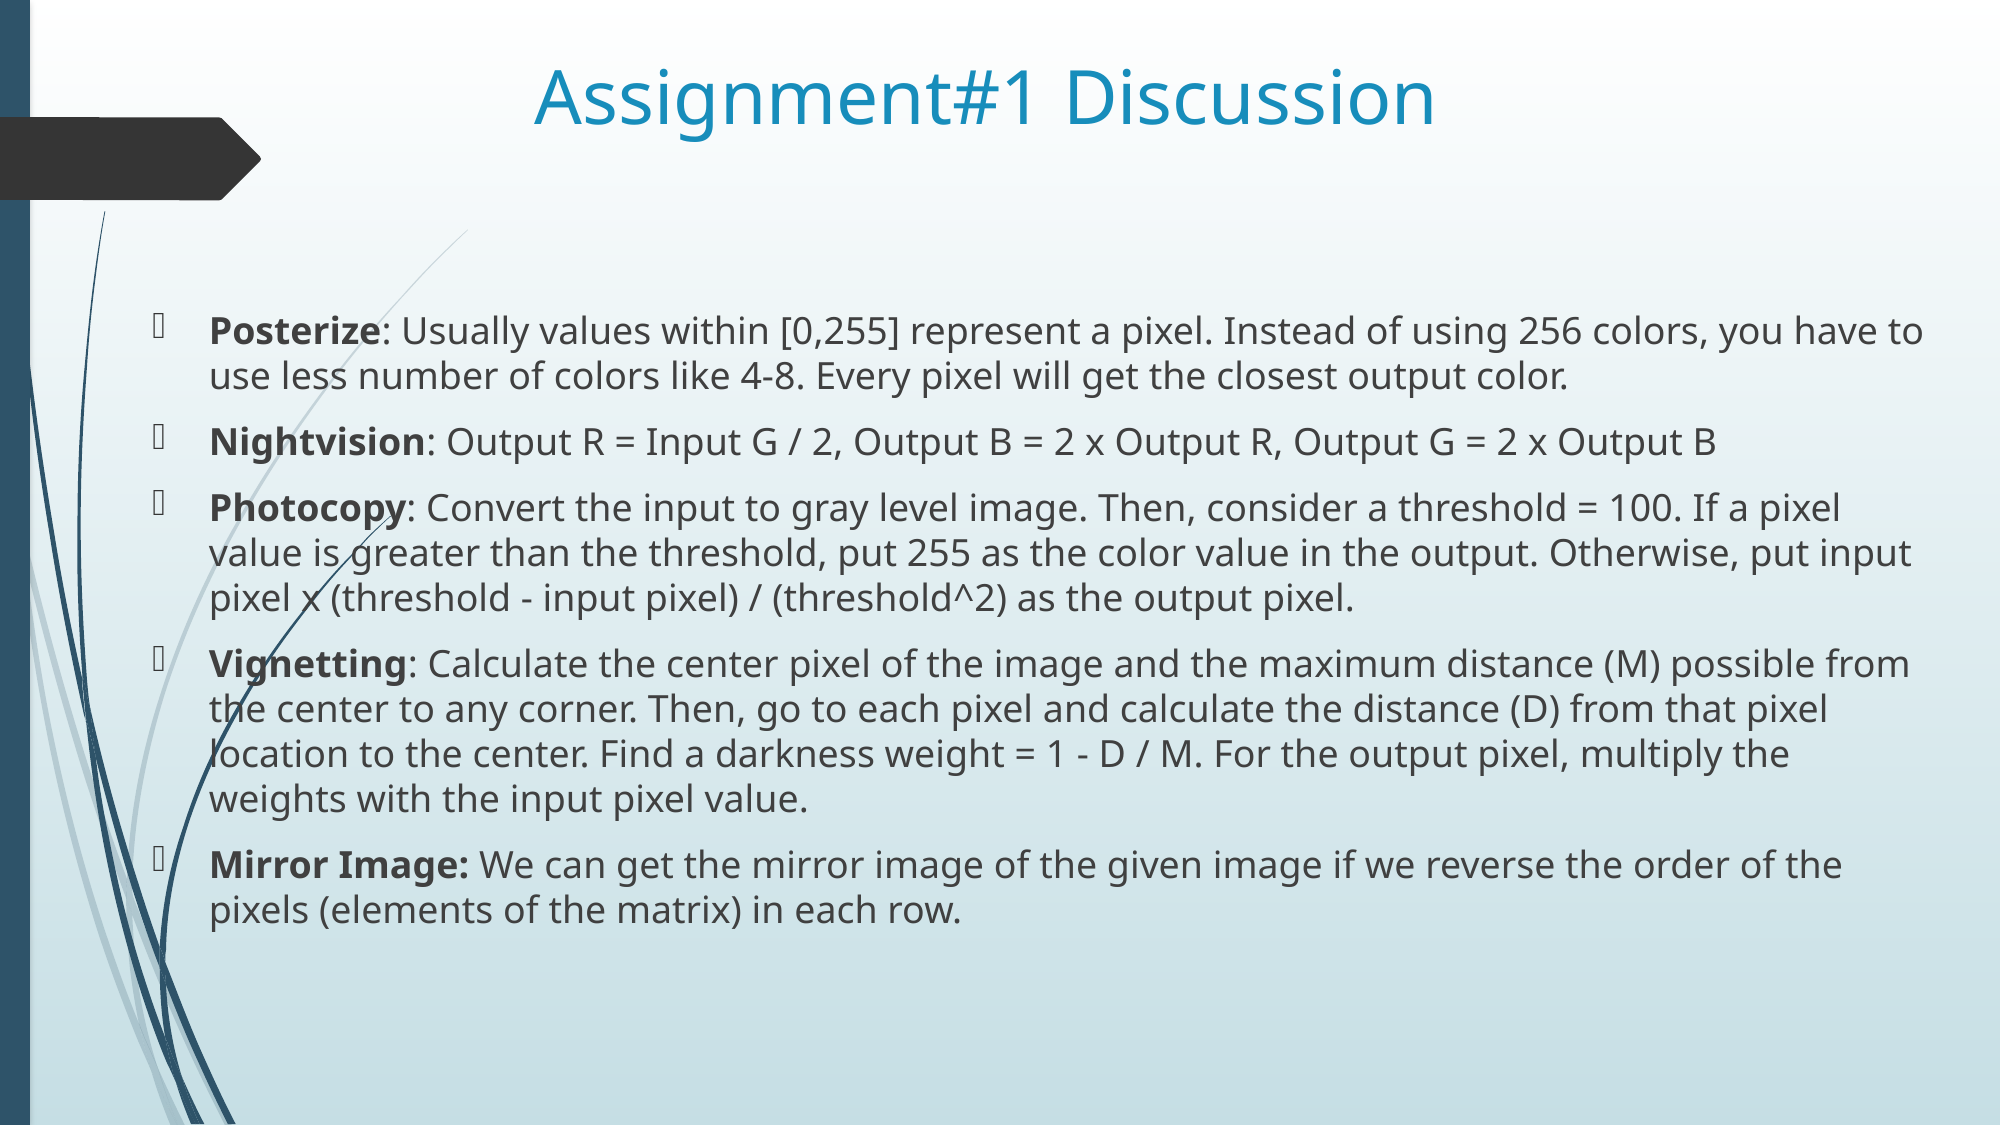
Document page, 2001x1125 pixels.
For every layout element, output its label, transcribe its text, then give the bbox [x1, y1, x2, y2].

list Posterize: Usually values within [0,255] represent a pixel. Instead of using 256 colors, you have to use less number of colors like 4-8. Every pixel will get the closest output color. Nightvision: Output R = Input G / 2, Output B = 2 x Output R, Output G = 2 x Output B Photocopy: Convert the input to gray level image. Then, consider a threshold = 100. If a pixel value is greater than the threshold, put 255 as the color value in the output. Otherwise, put input pixel x (threshold - input pixel) / (threshold^2) as the output pixel. Vignetting: Calculate the center pixel of the image and the maximum distance (M) possible from the center to any corner. Then, go to each pixel and calculate the distance (D) from that pixel location to the center. Find a darkness weight = 1 - D / M. For the output pixel, multiply the weights with the input pixel value. Mirror Image: We can get the mirror image of the given image if we reverse the order of the pixels (elements of the matrix) in each row. [137, 299, 1953, 1125]
title Assignment#1 Discussion [124, 42, 1850, 260]
